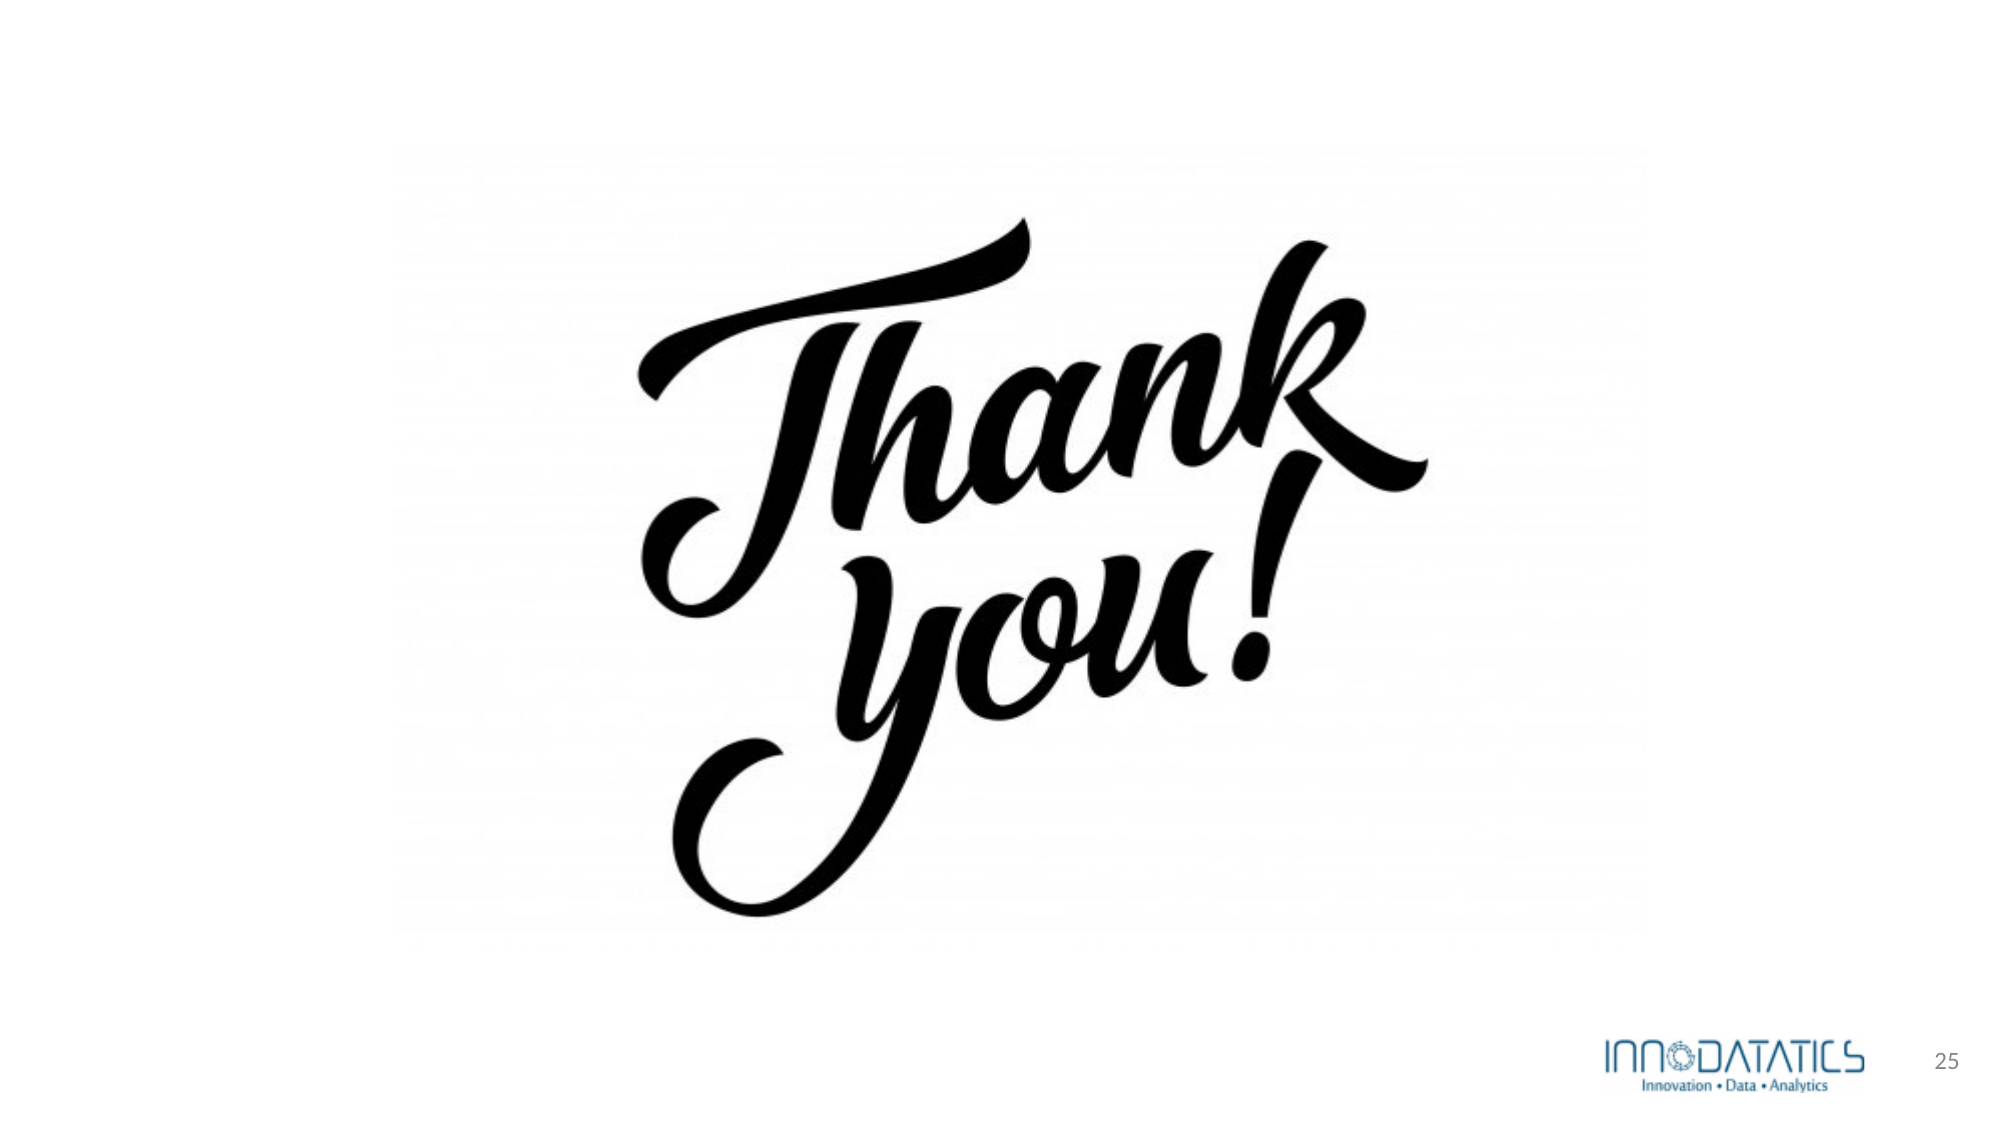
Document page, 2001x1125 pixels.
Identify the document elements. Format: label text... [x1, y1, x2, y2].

picture [393, 144, 1648, 948]
picture [1603, 1038, 1865, 1093]
slide_number ‹#› [1909, 1029, 1975, 1089]
